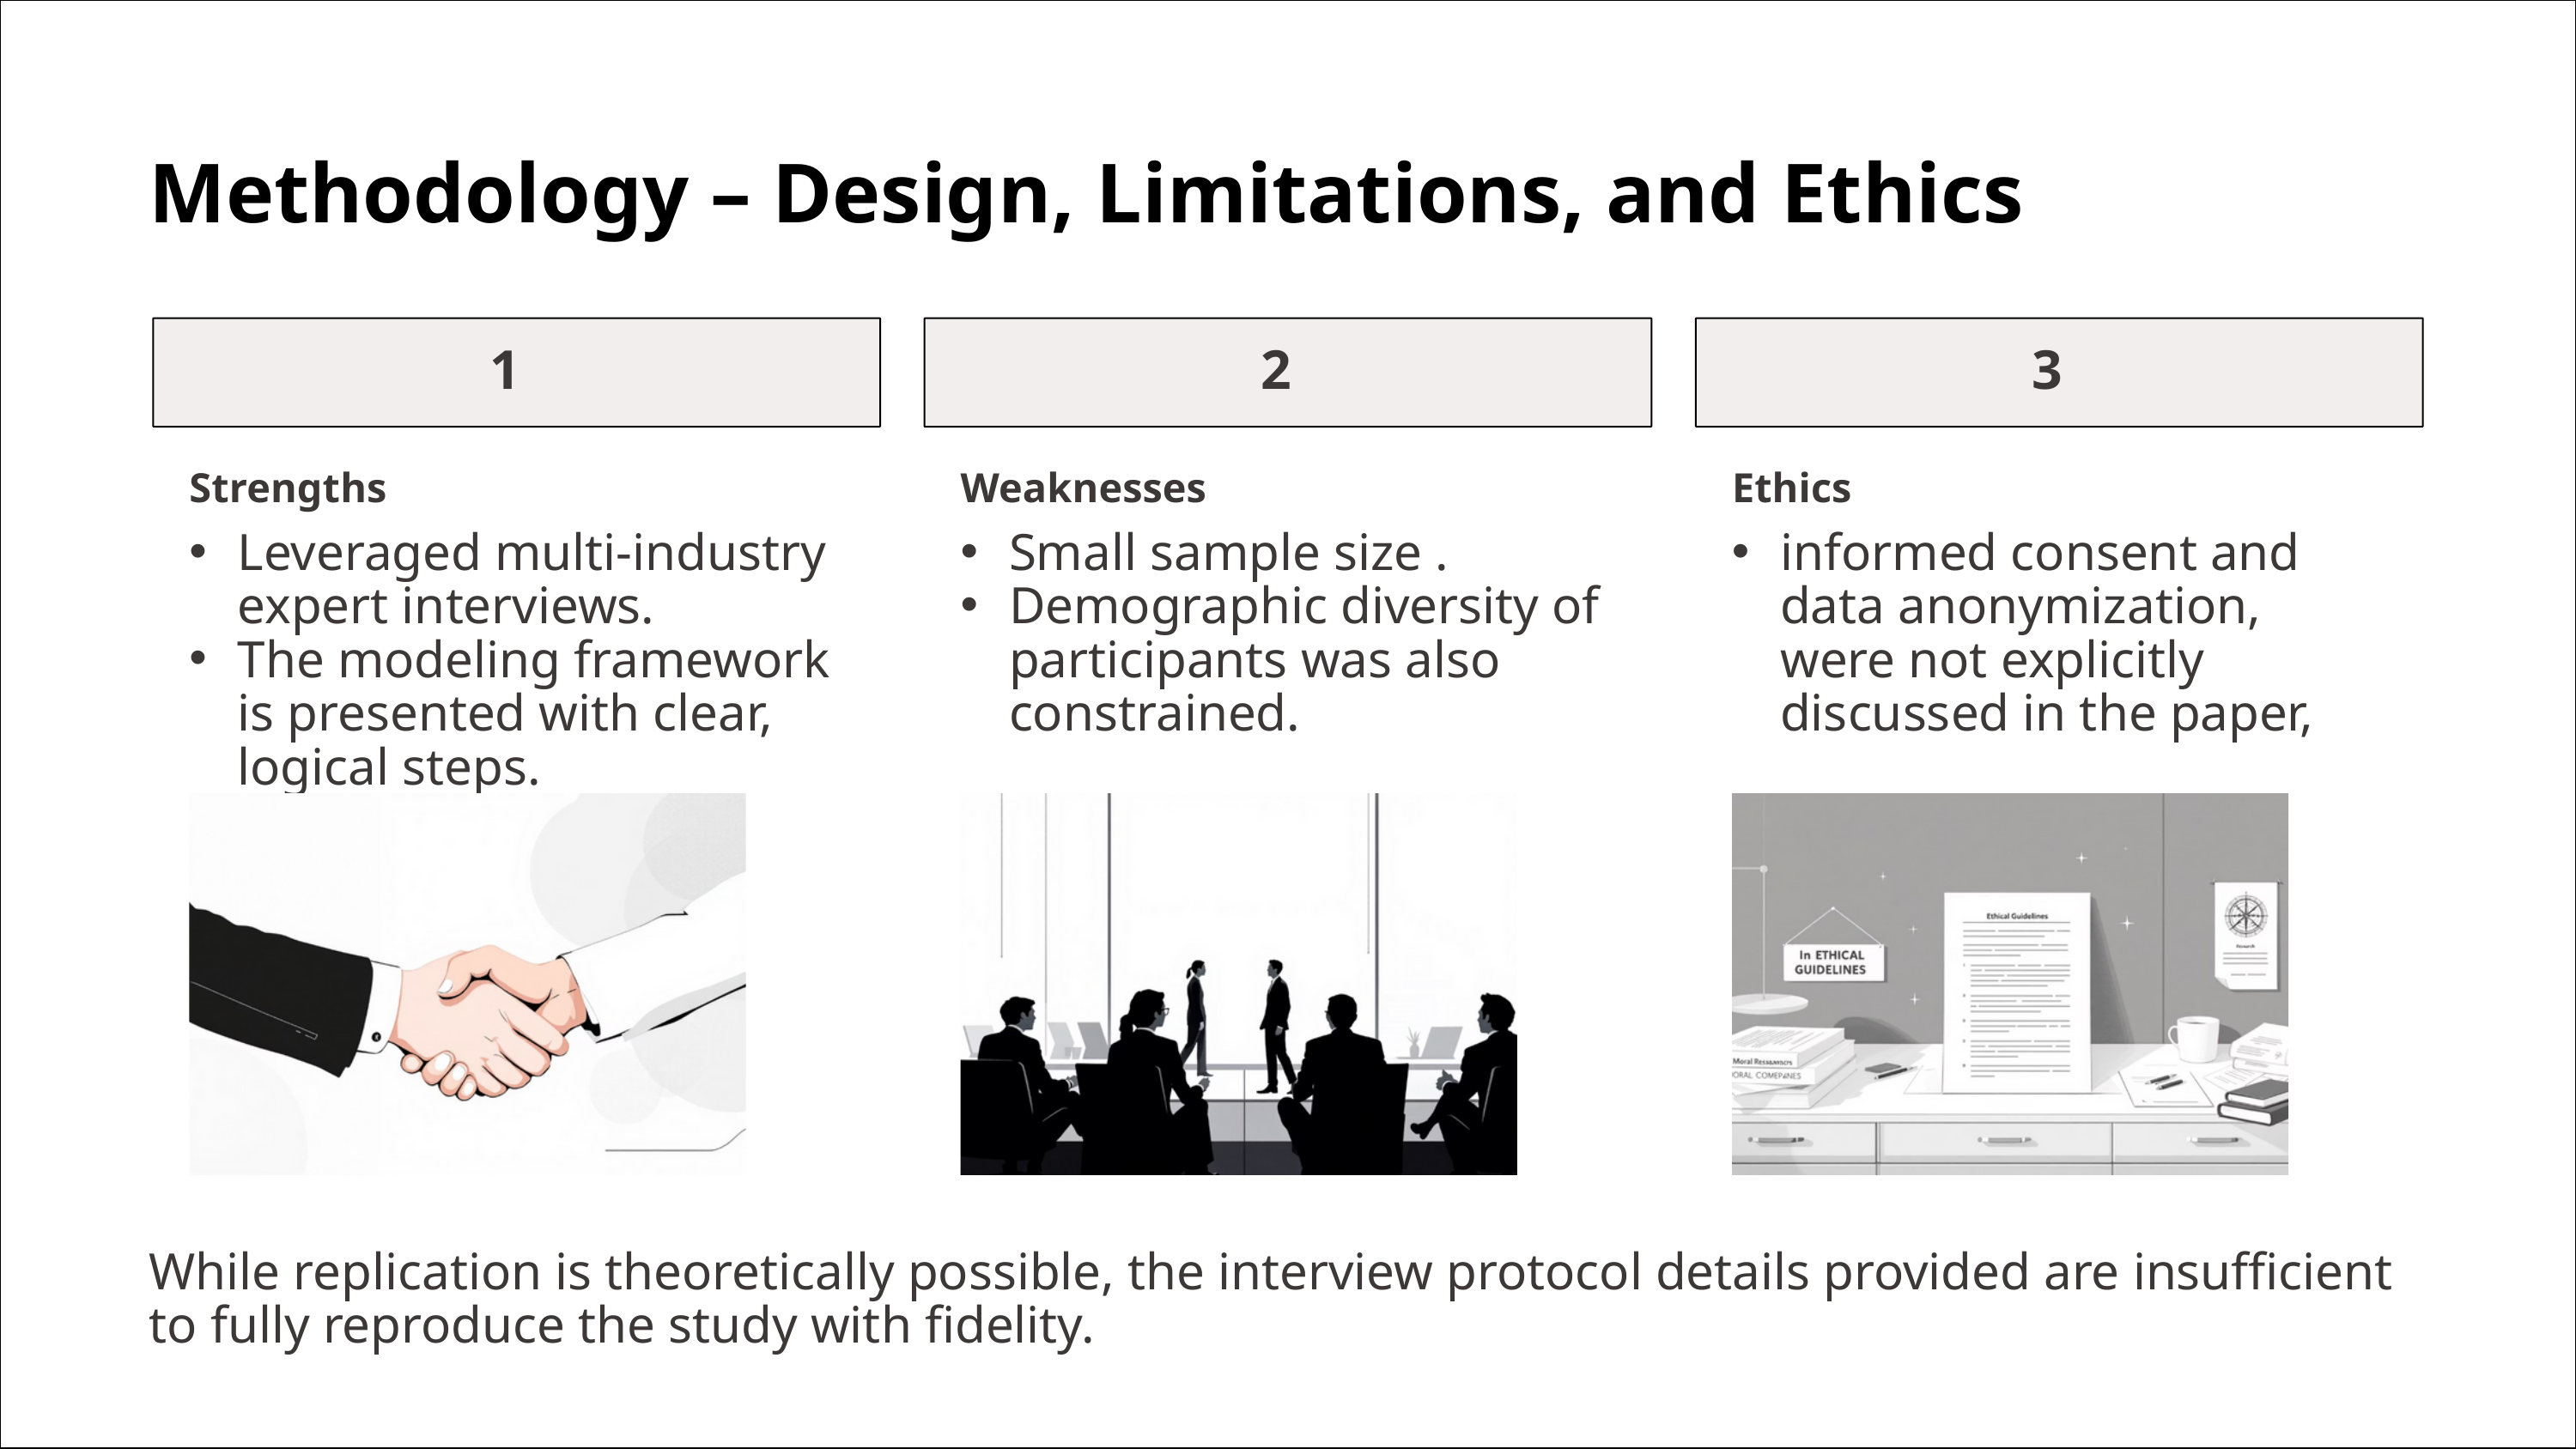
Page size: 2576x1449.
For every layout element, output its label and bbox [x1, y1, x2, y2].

text_box [0, 0, 2576, 1449]
text_box [189, 793, 746, 1175]
text_box [1731, 793, 2289, 1175]
text_box [1695, 318, 2423, 427]
text_box [960, 793, 1518, 1175]
text_box [153, 318, 881, 427]
text_box [924, 318, 1652, 427]
